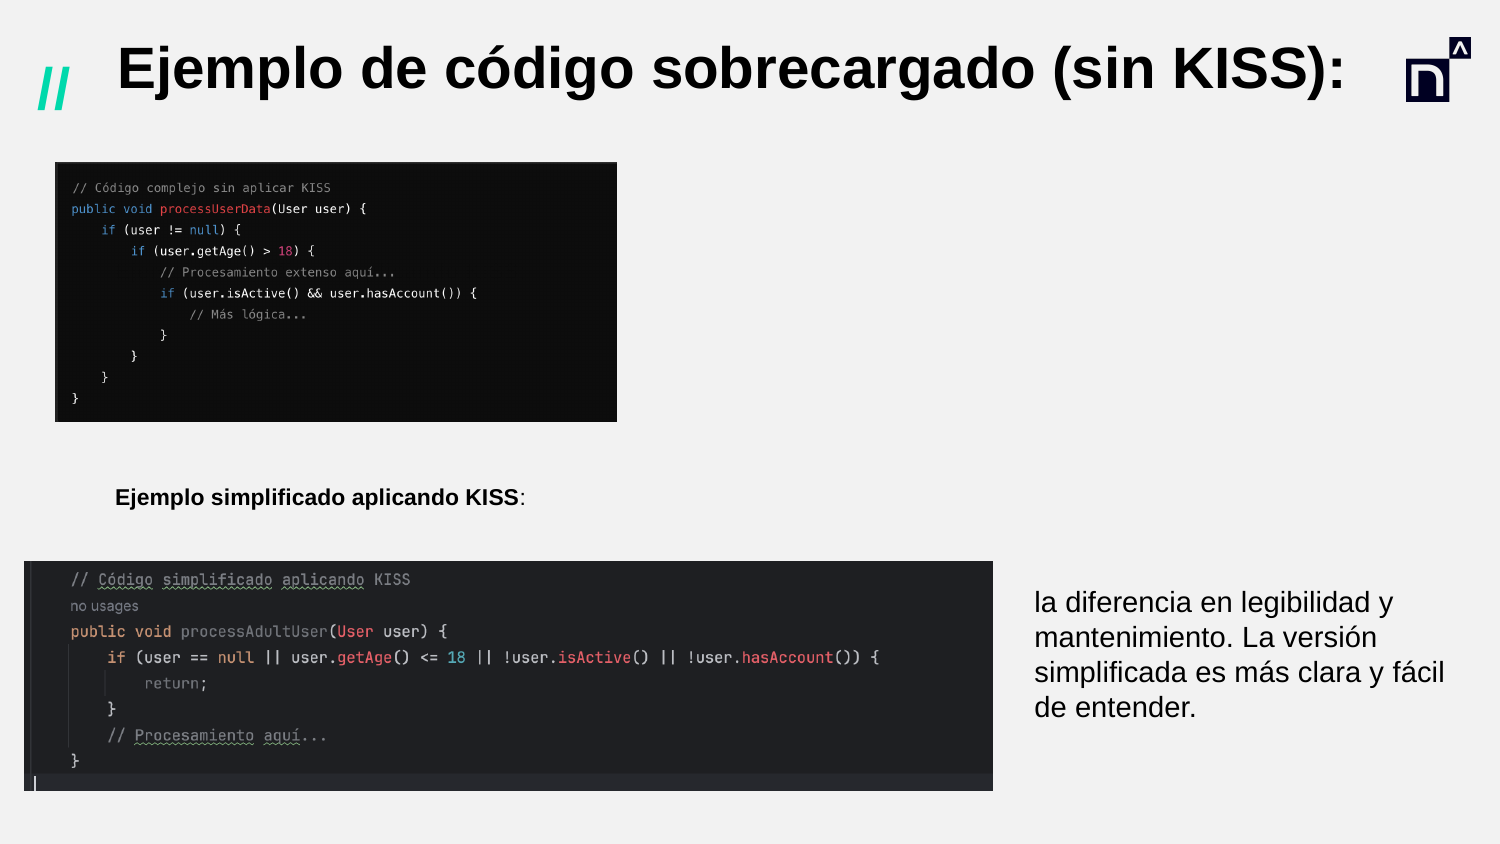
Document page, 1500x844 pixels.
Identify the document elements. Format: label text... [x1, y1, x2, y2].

picture [24, 560, 994, 791]
picture [54, 162, 617, 422]
title Ejemplo de código sobrecargado (sin KISS): Ejemplo simplificado aplicando KISS: Ejemplo simplificado aplicando KISS: [100, 15, 1366, 163]
picture [1406, 37, 1471, 102]
text_box la diferencia en legibilidad y mantenimiento. La versión simplificada es más clara y fácil de entender. [1019, 568, 1484, 798]
